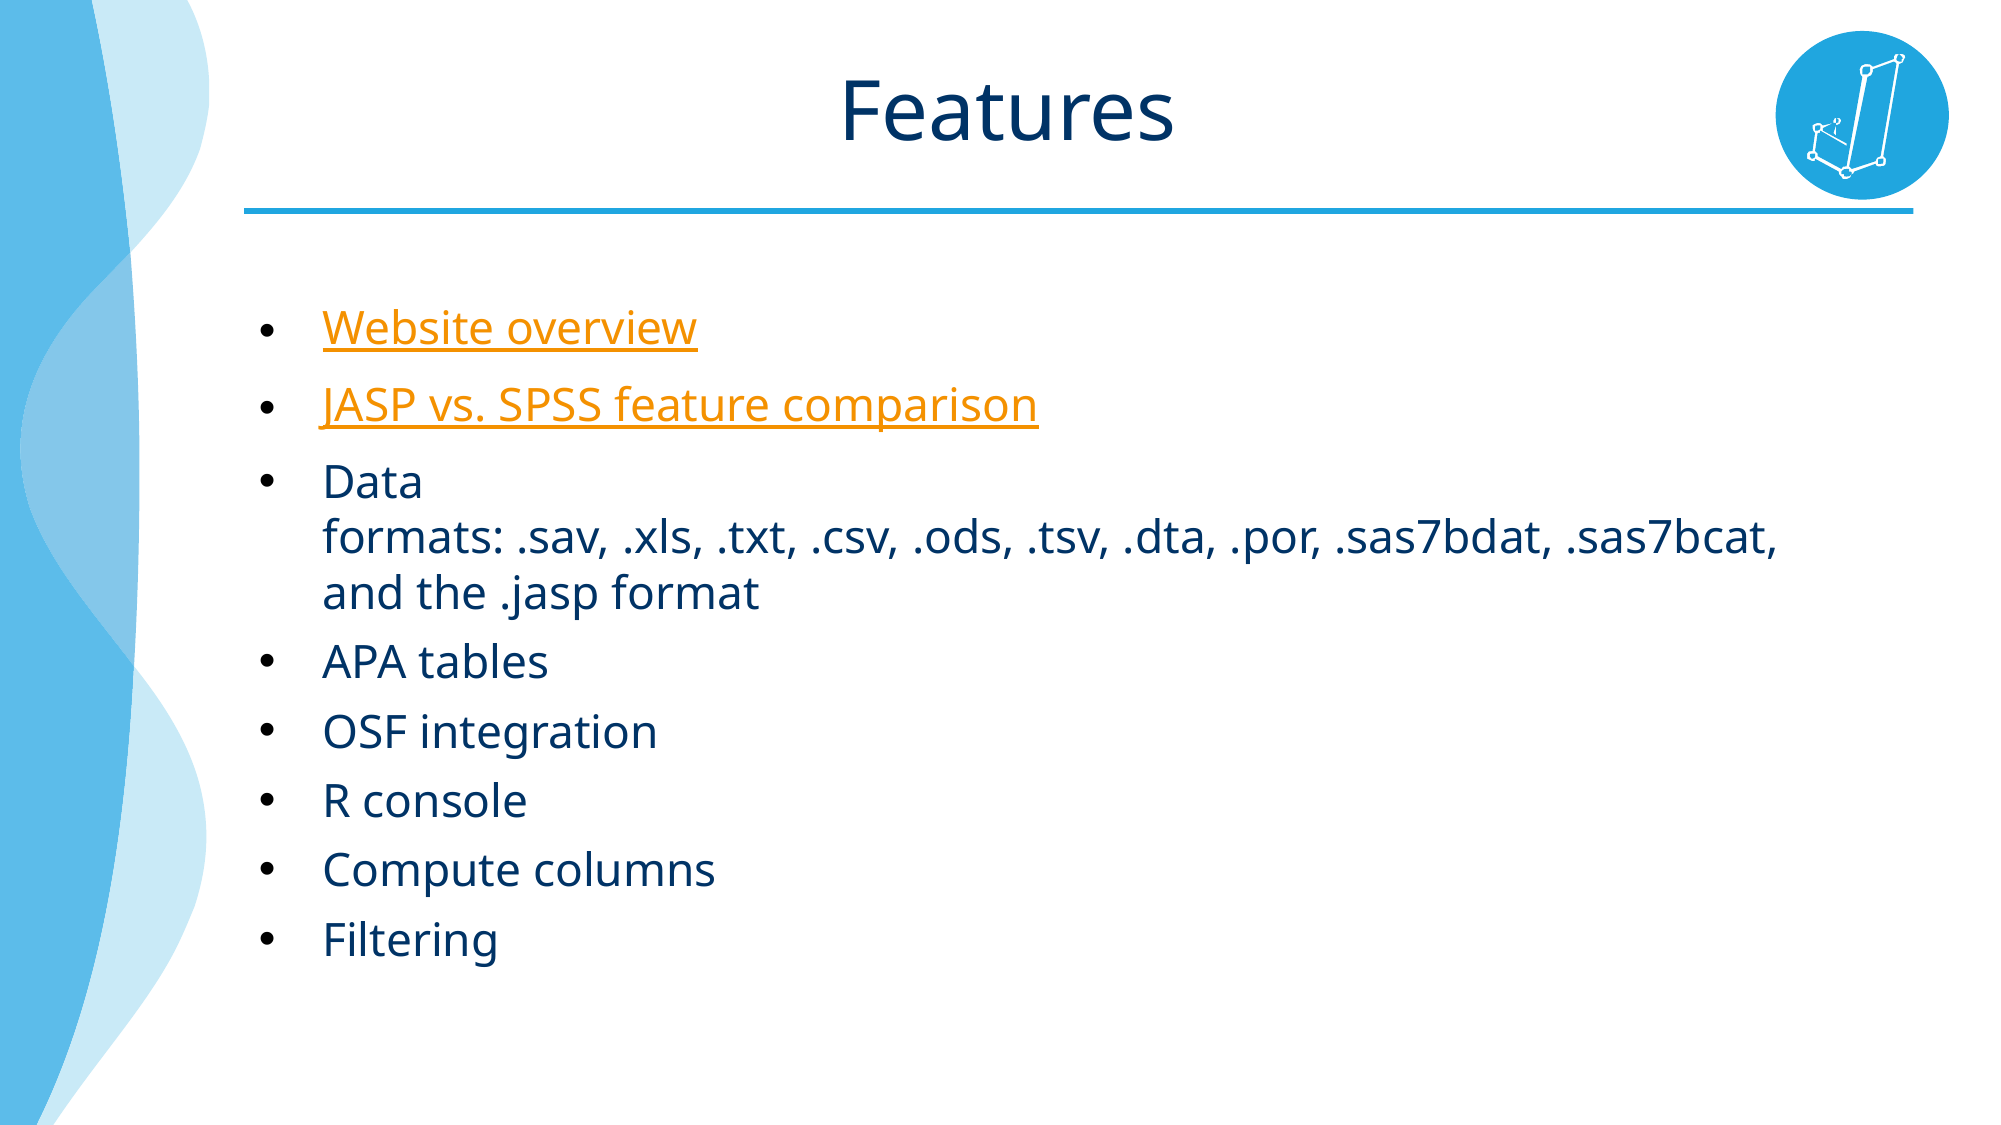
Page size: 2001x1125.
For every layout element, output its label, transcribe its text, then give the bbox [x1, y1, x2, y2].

title Features [244, 19, 1772, 212]
list Website overview JASP vs. SPSS feature comparison Data formats: .sav, .xls, .txt, .csv, .ods, .tsv, .dta, .por, .sas7bdat, .sas7bcat, and the .jasp format APA tables OSF integration R console Compute columns Filtering [244, 290, 1835, 977]
